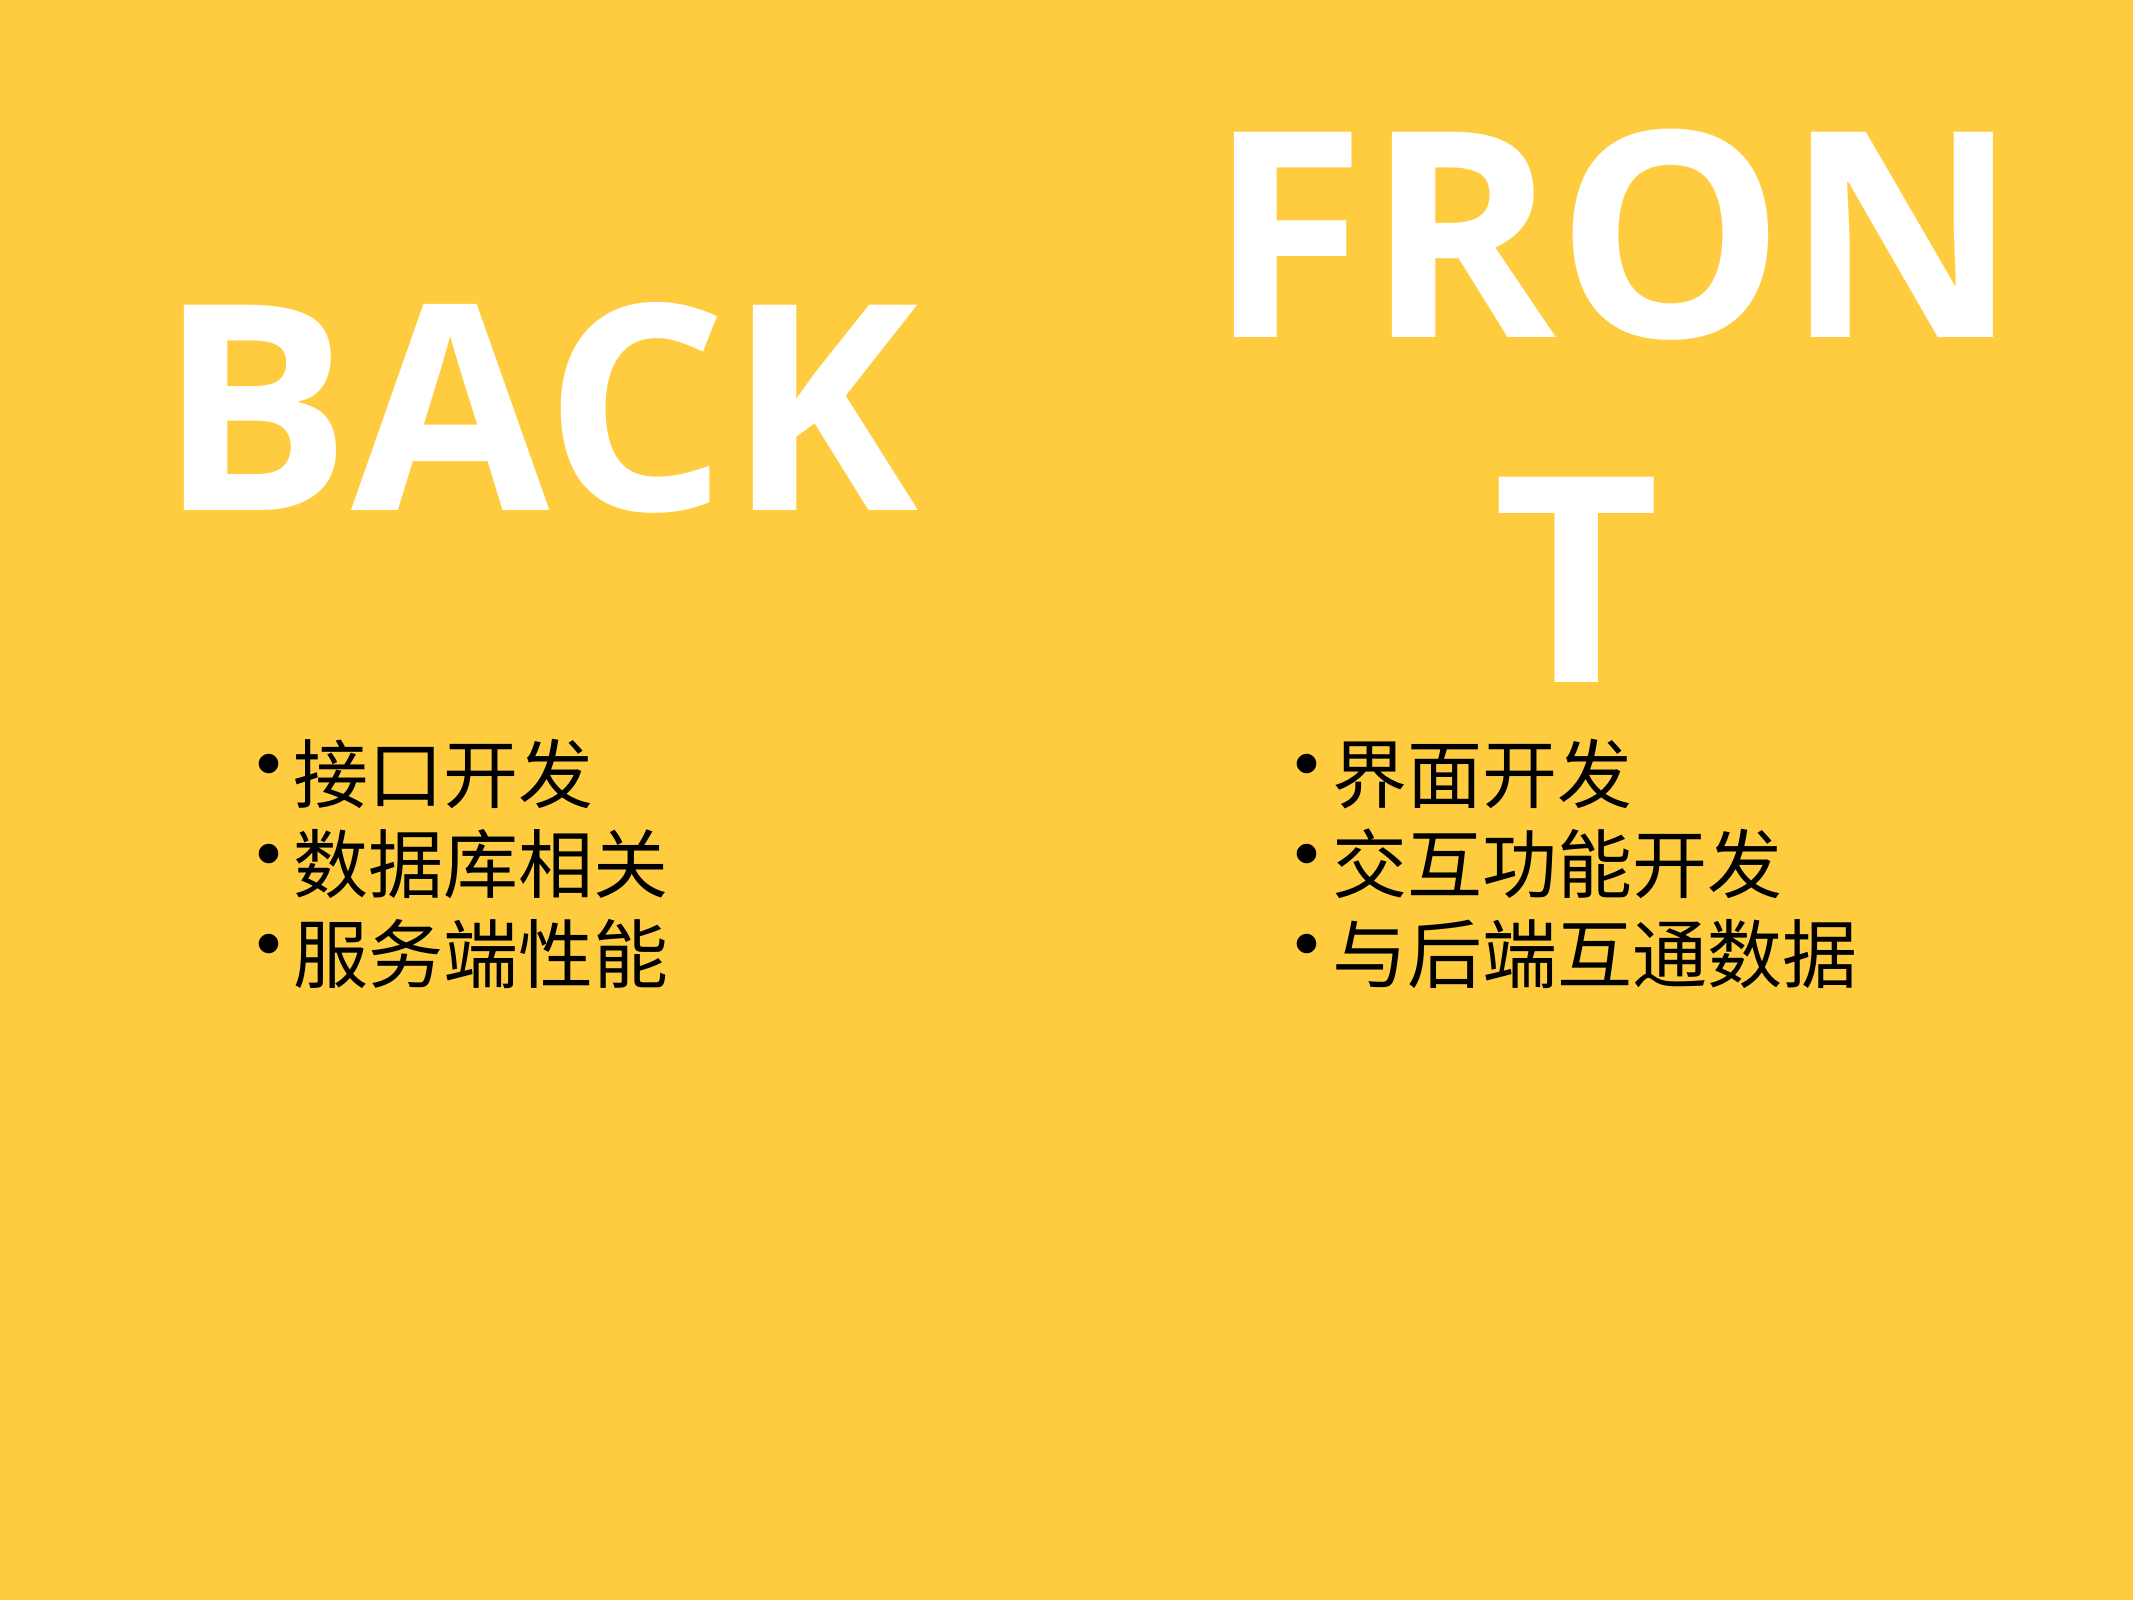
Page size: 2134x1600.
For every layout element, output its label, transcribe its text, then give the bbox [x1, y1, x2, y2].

text_box FRONT [1144, 42, 2084, 749]
text_box 界面开发 交互功能开发 与后端互通数据 [1286, 749, 1866, 1007]
text_box 接口开发 数据库相关 服务端性能 [248, 719, 678, 1007]
text_box BACK [125, 214, 952, 576]
